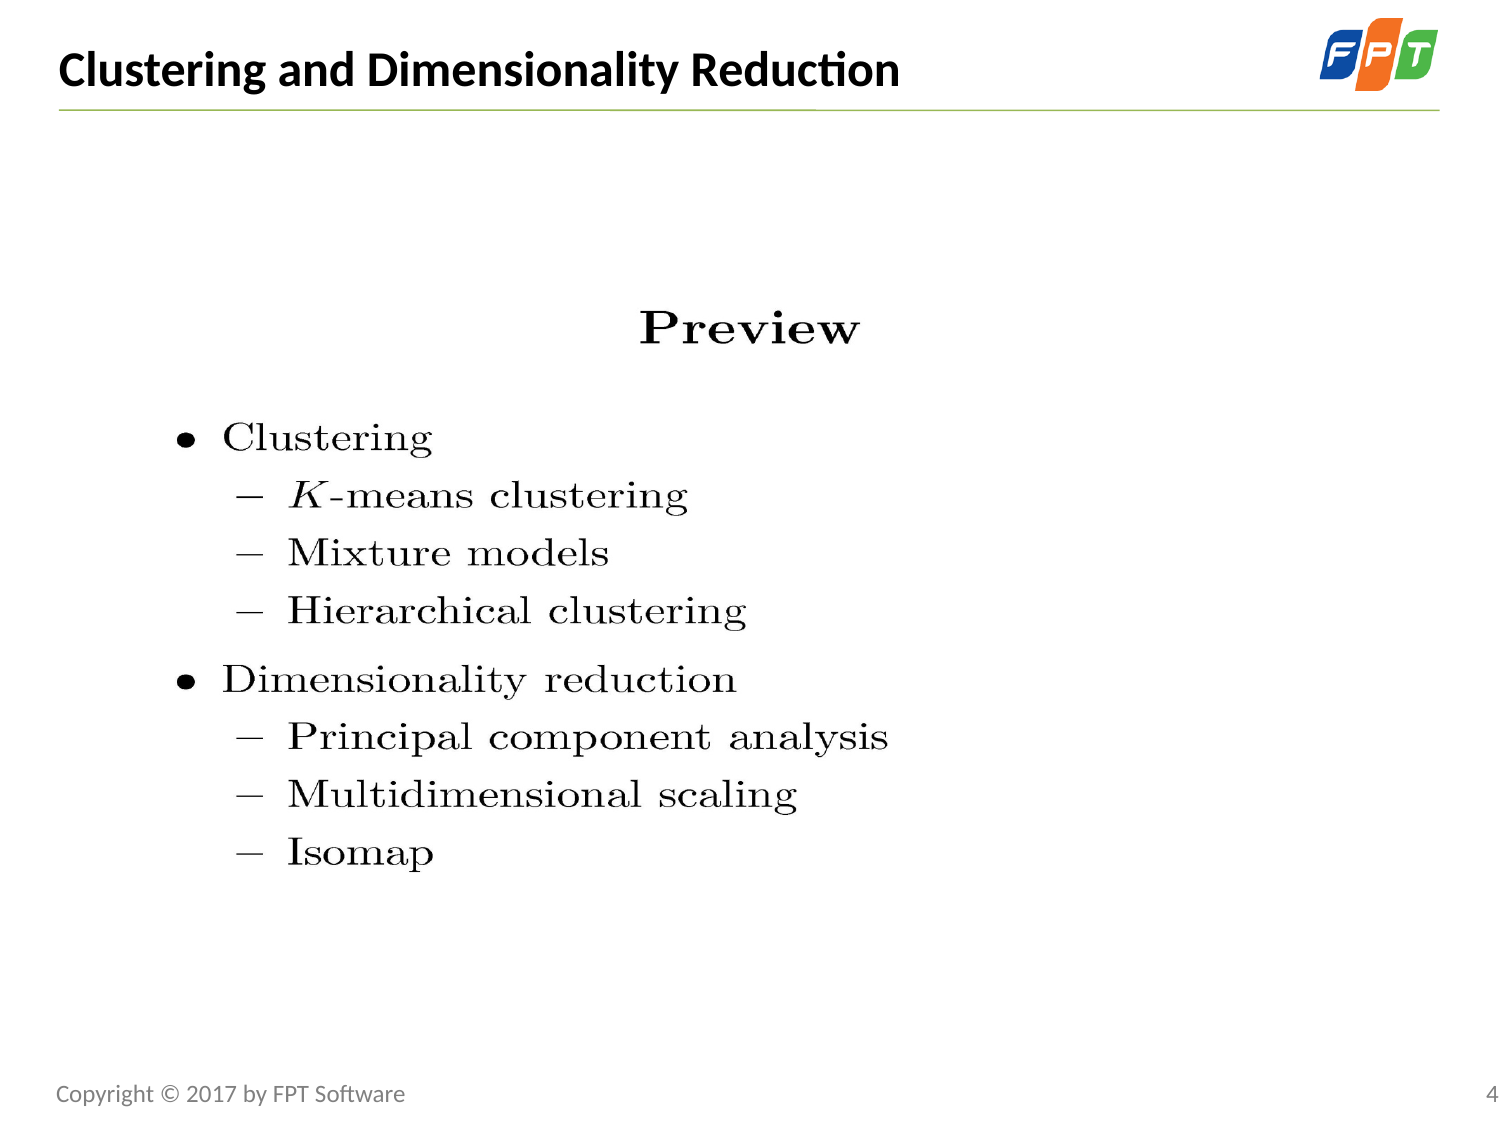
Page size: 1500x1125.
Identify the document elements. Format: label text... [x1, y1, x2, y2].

text_box Clustering and Dimensionality Reduction [58, 24, 1305, 109]
picture [1317, 16, 1439, 93]
picture [0, 115, 1500, 1078]
